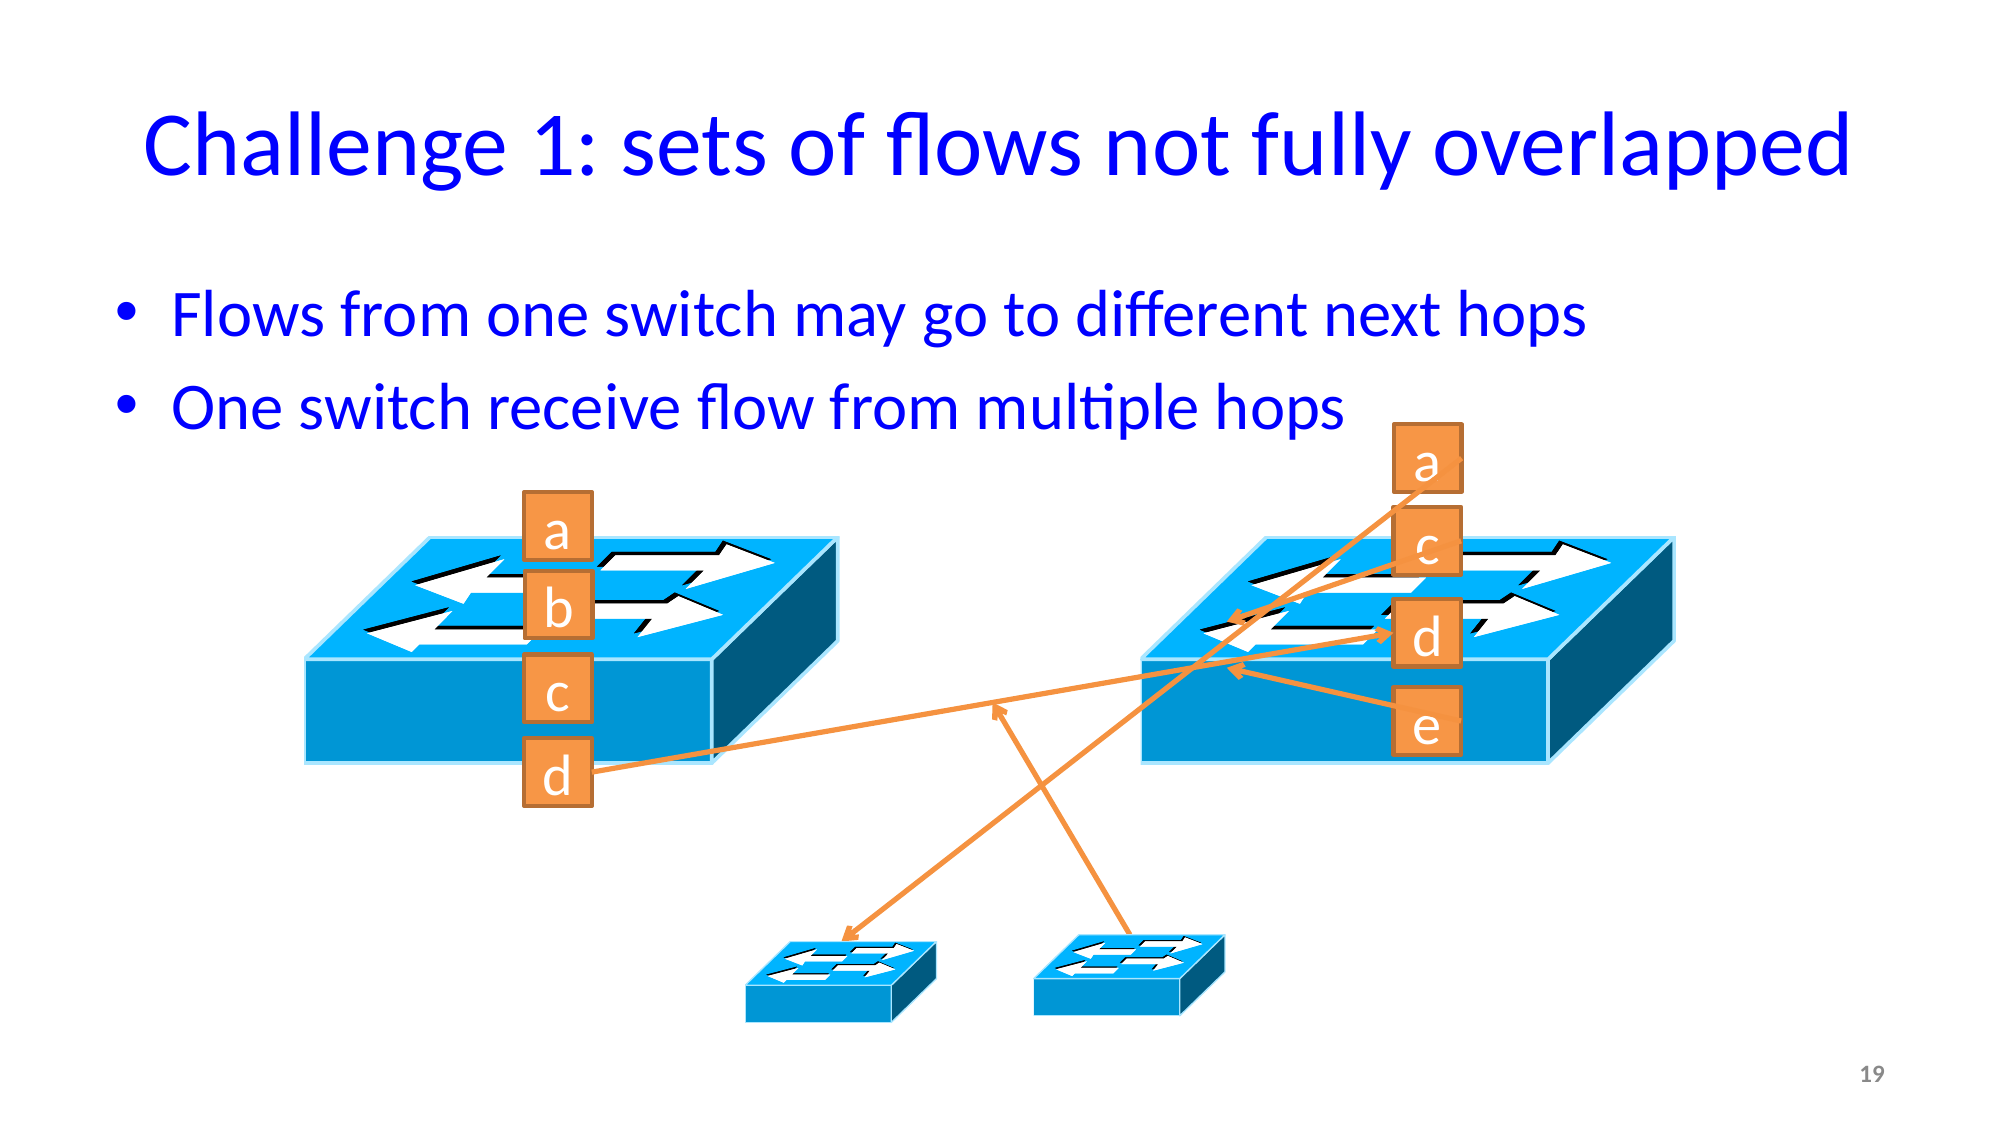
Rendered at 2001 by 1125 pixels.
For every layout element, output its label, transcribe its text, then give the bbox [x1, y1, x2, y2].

title Challenge 1: sets of flows not fully overlapped [99, 44, 1901, 233]
list Flows from one switch may go to different next hops One switch receive flow from multiple hops [99, 262, 1901, 1006]
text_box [303, 424, 1678, 1025]
slide_number 19 [1433, 1042, 1900, 1103]
